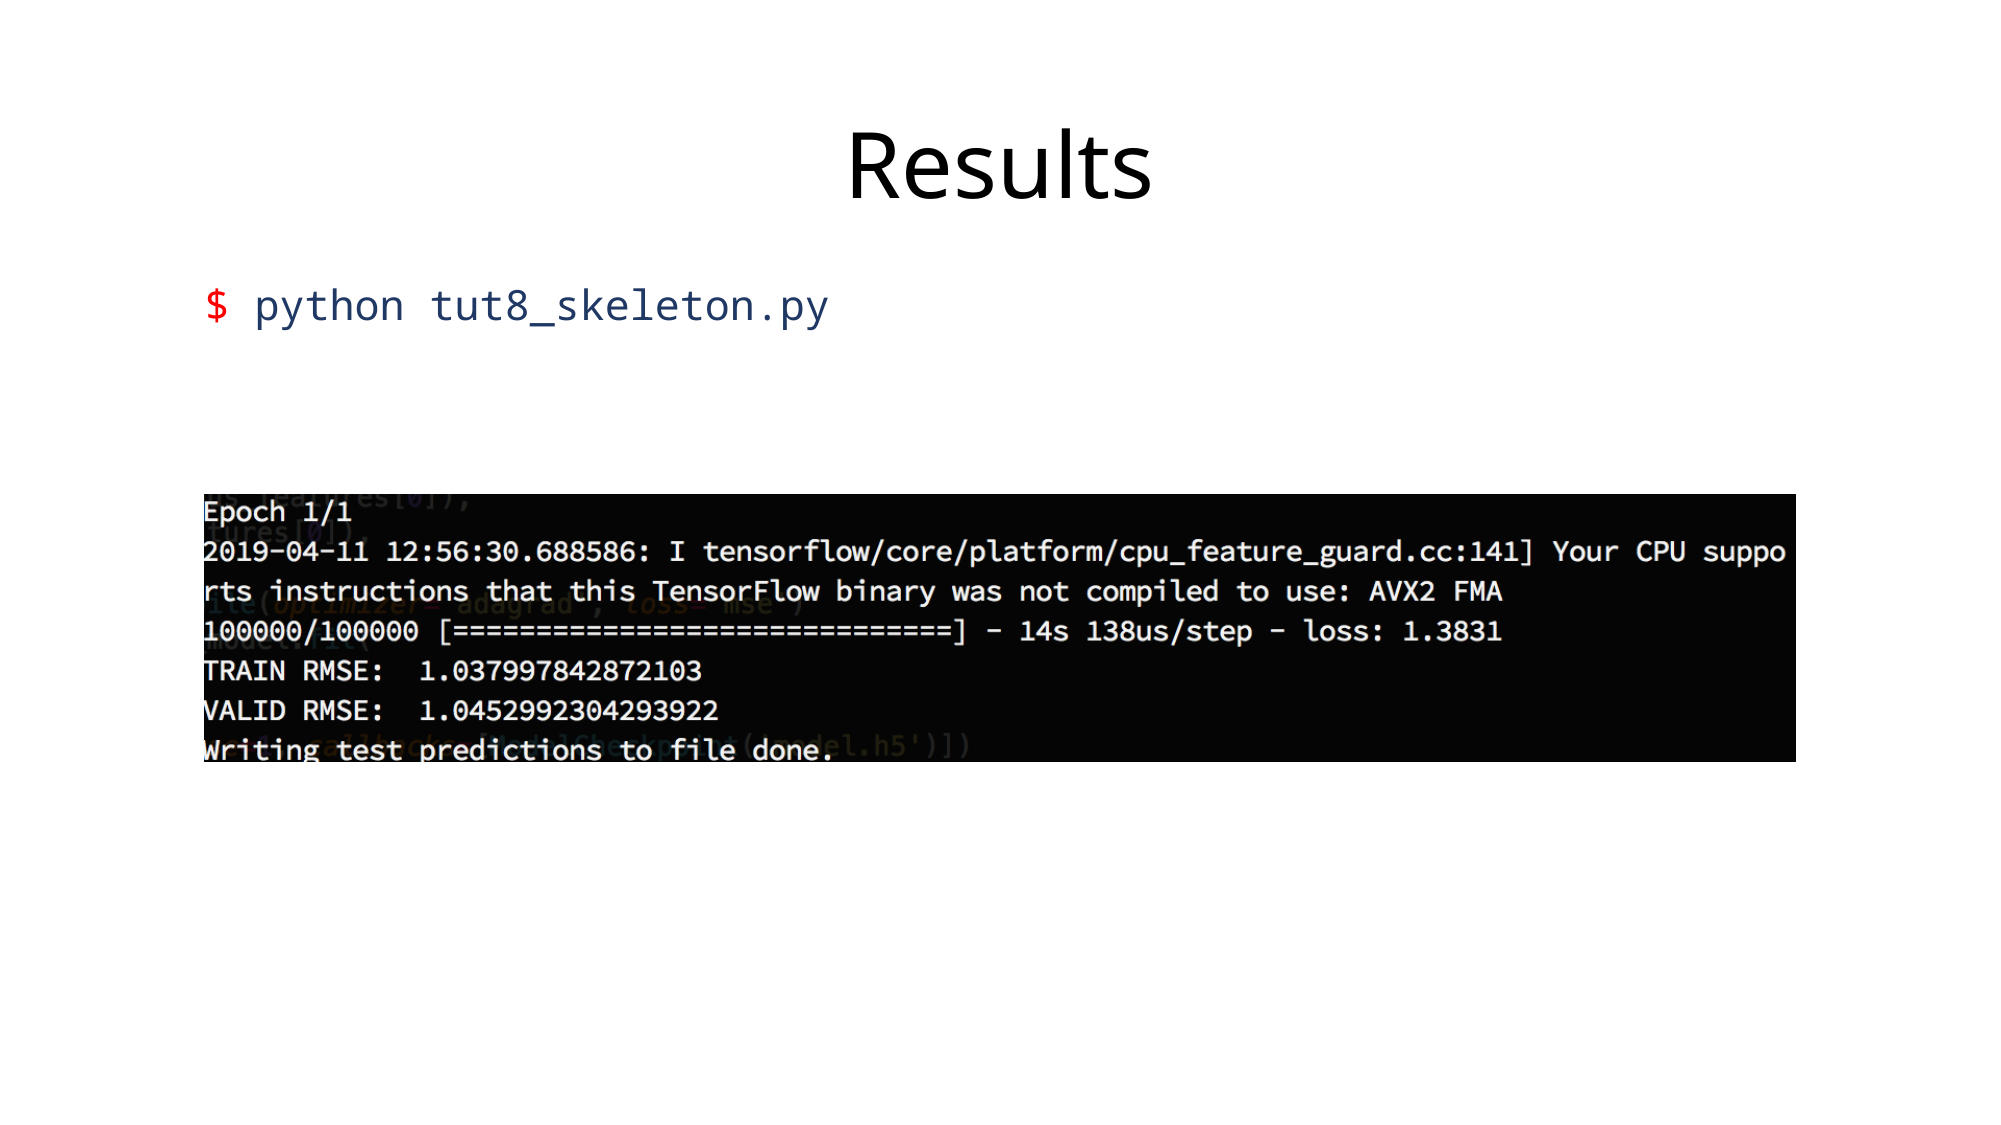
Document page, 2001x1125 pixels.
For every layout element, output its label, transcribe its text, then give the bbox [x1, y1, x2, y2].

list $ python tut8_skeleton.py [112, 277, 1888, 474]
picture [204, 494, 1796, 762]
title Results [137, 59, 1863, 277]
